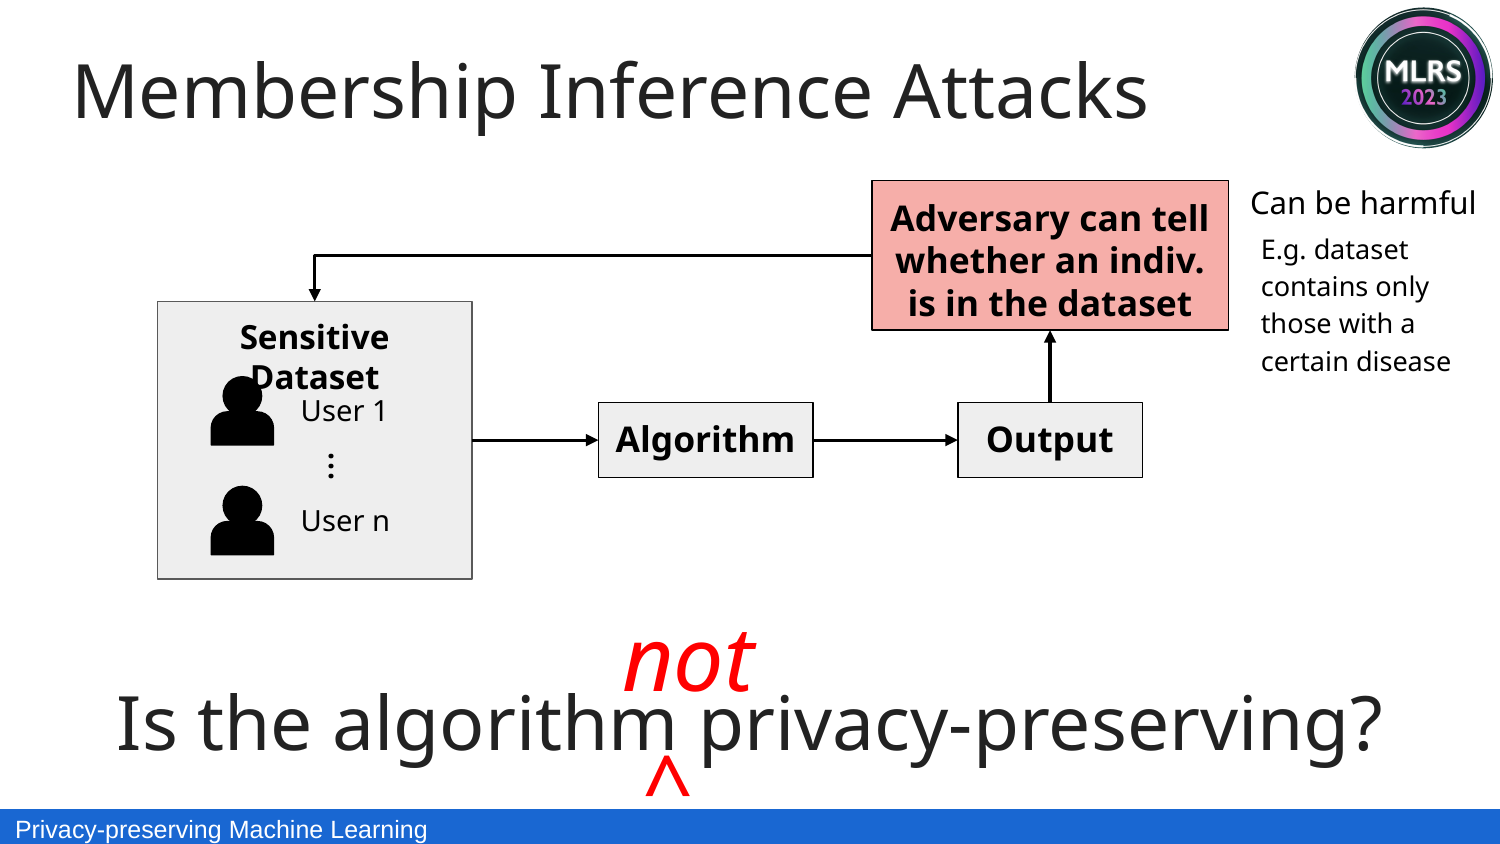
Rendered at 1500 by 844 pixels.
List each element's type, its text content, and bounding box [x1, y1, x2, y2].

text_box Membership Inference Attacks [55, 28, 1467, 149]
text_box Output [957, 410, 1143, 478]
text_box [1234, 162, 1500, 397]
text_box Is the algorithm privacy-preserving? [828, 660, 1434, 781]
picture [1375, 7, 1493, 133]
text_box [157, 301, 473, 580]
text_box Is the algorithm privacy-preserving? [66, 660, 601, 781]
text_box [314, 180, 1229, 403]
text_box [606, 587, 824, 844]
text_box Algorithm [598, 410, 813, 478]
